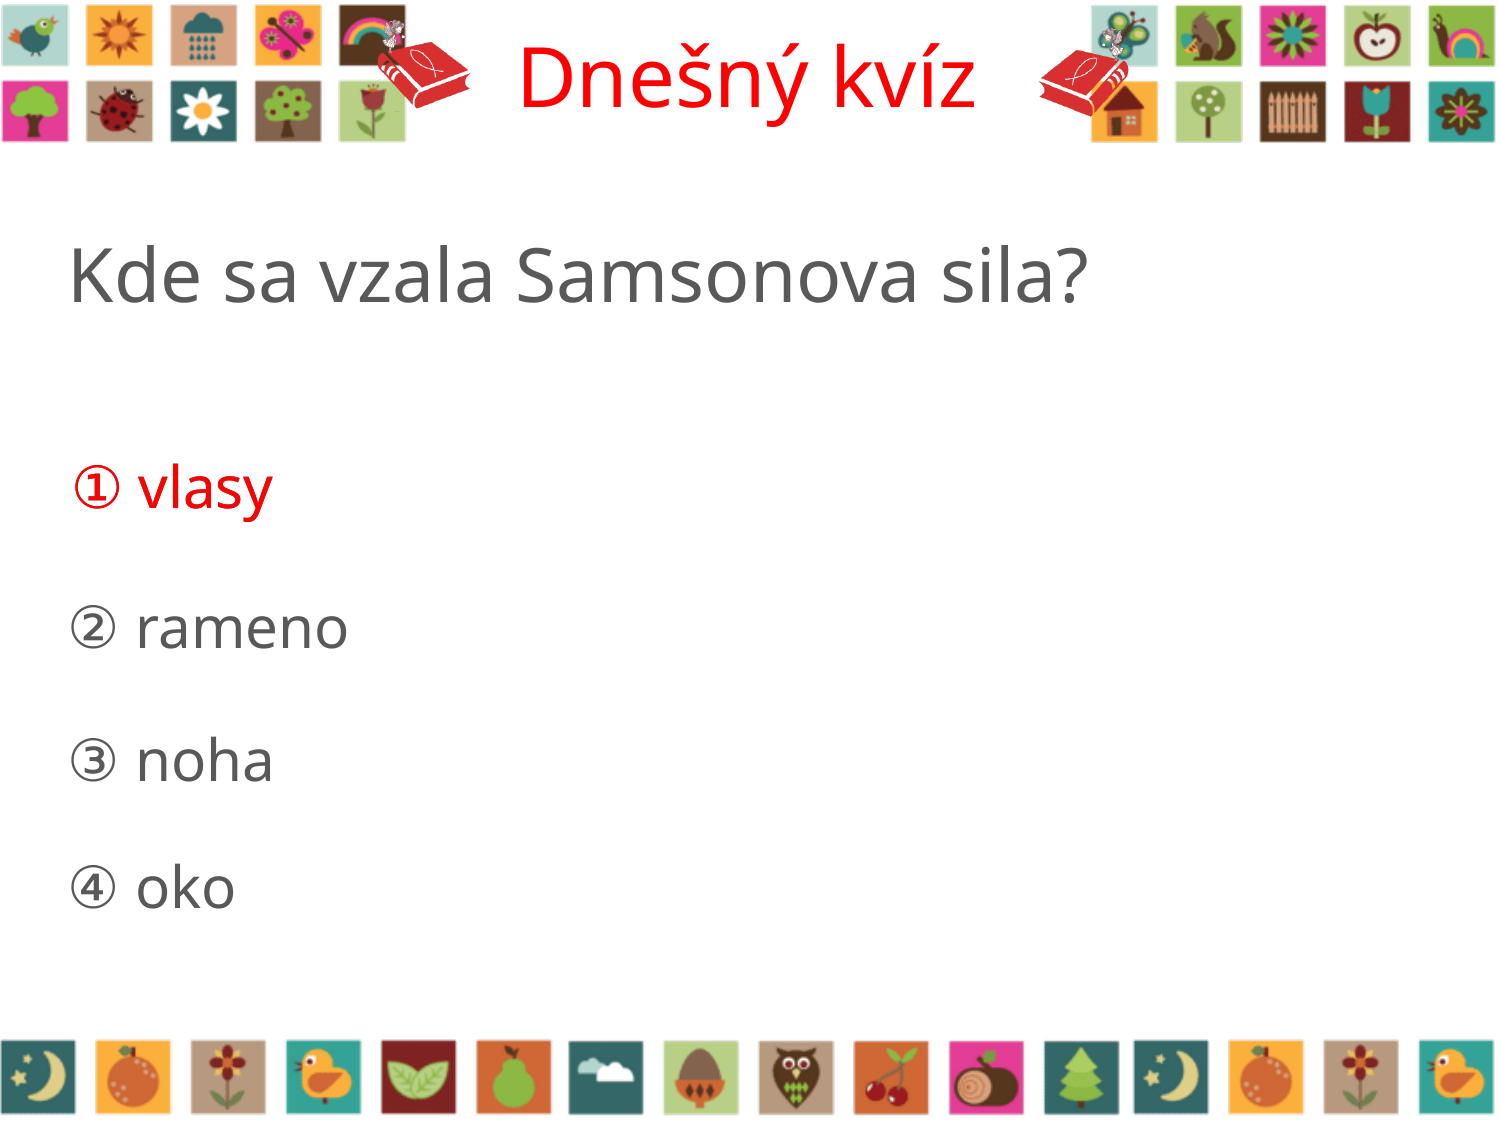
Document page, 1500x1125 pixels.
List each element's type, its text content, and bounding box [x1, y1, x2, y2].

text_box Dnešný kvíz [425, 16, 1078, 131]
text_box ② rameno [53, 582, 1436, 668]
text_box ③ noha [53, 716, 1483, 801]
picture [1007, 3, 1500, 150]
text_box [0, 1028, 1500, 1118]
text_box ④ oko [53, 842, 1483, 928]
text_box Kde sa vzala Samsonova sila? [53, 219, 1436, 325]
text_box ① vlasy [56, 442, 1486, 528]
picture [0, 3, 503, 150]
